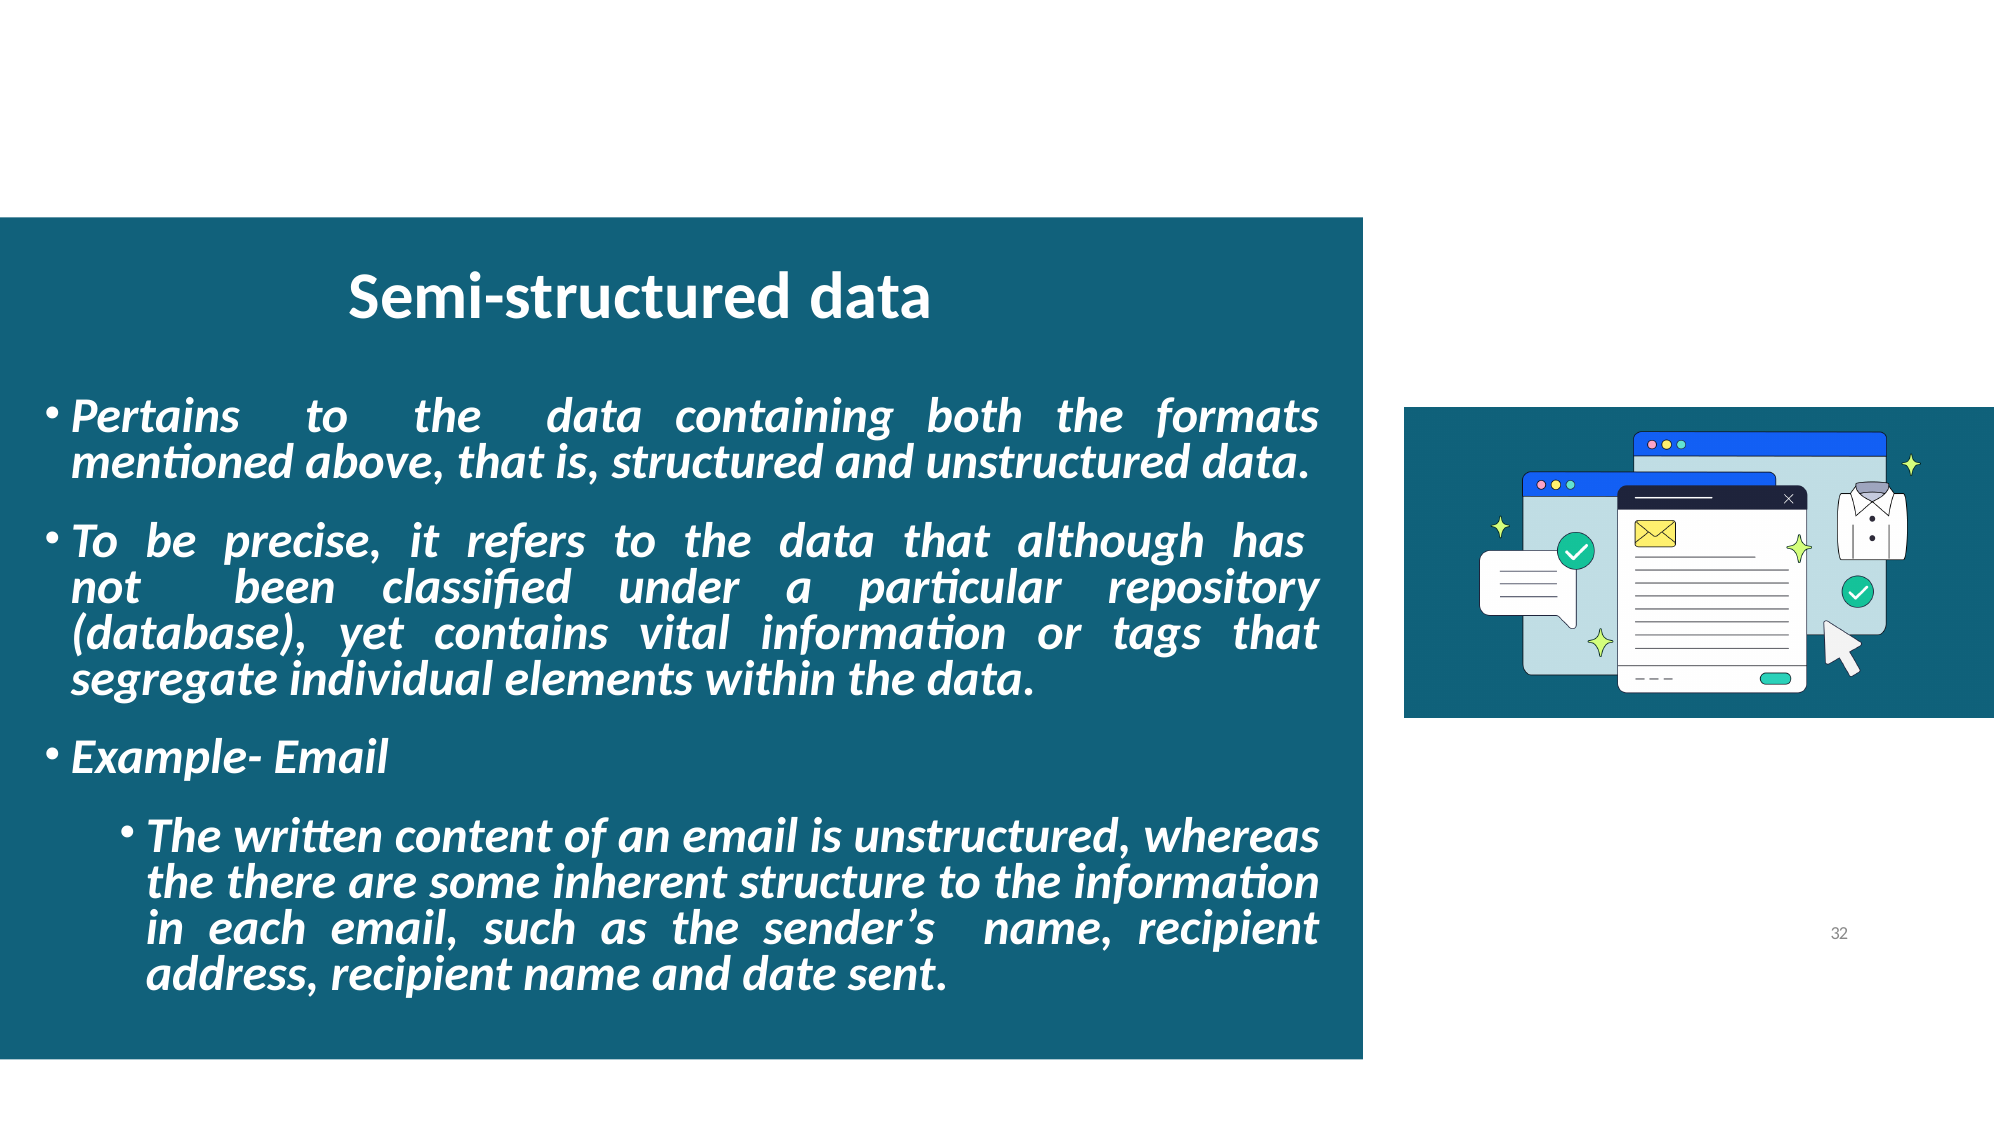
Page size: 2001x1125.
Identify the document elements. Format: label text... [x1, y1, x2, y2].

text_box [0, 216, 1364, 1060]
slide_number 32 [1819, 718, 1858, 1125]
text_box Semi-structured data [139, 278, 1141, 339]
picture [1404, 407, 1994, 718]
text_box Pertains to the data containing both the formats mentioned above, that is, structured and unstructured data. To be precise, it refers to the data that although has not been classified under a particular repository (database), yet contains vital information or tags that segregate individual elements within the data. Example- Email The written content of an email is unstructured, whereas the there are some inherent structure to the information in each email, such as the sender’s name, recipient address, recipient name and date sent. [41, 389, 1322, 1125]
